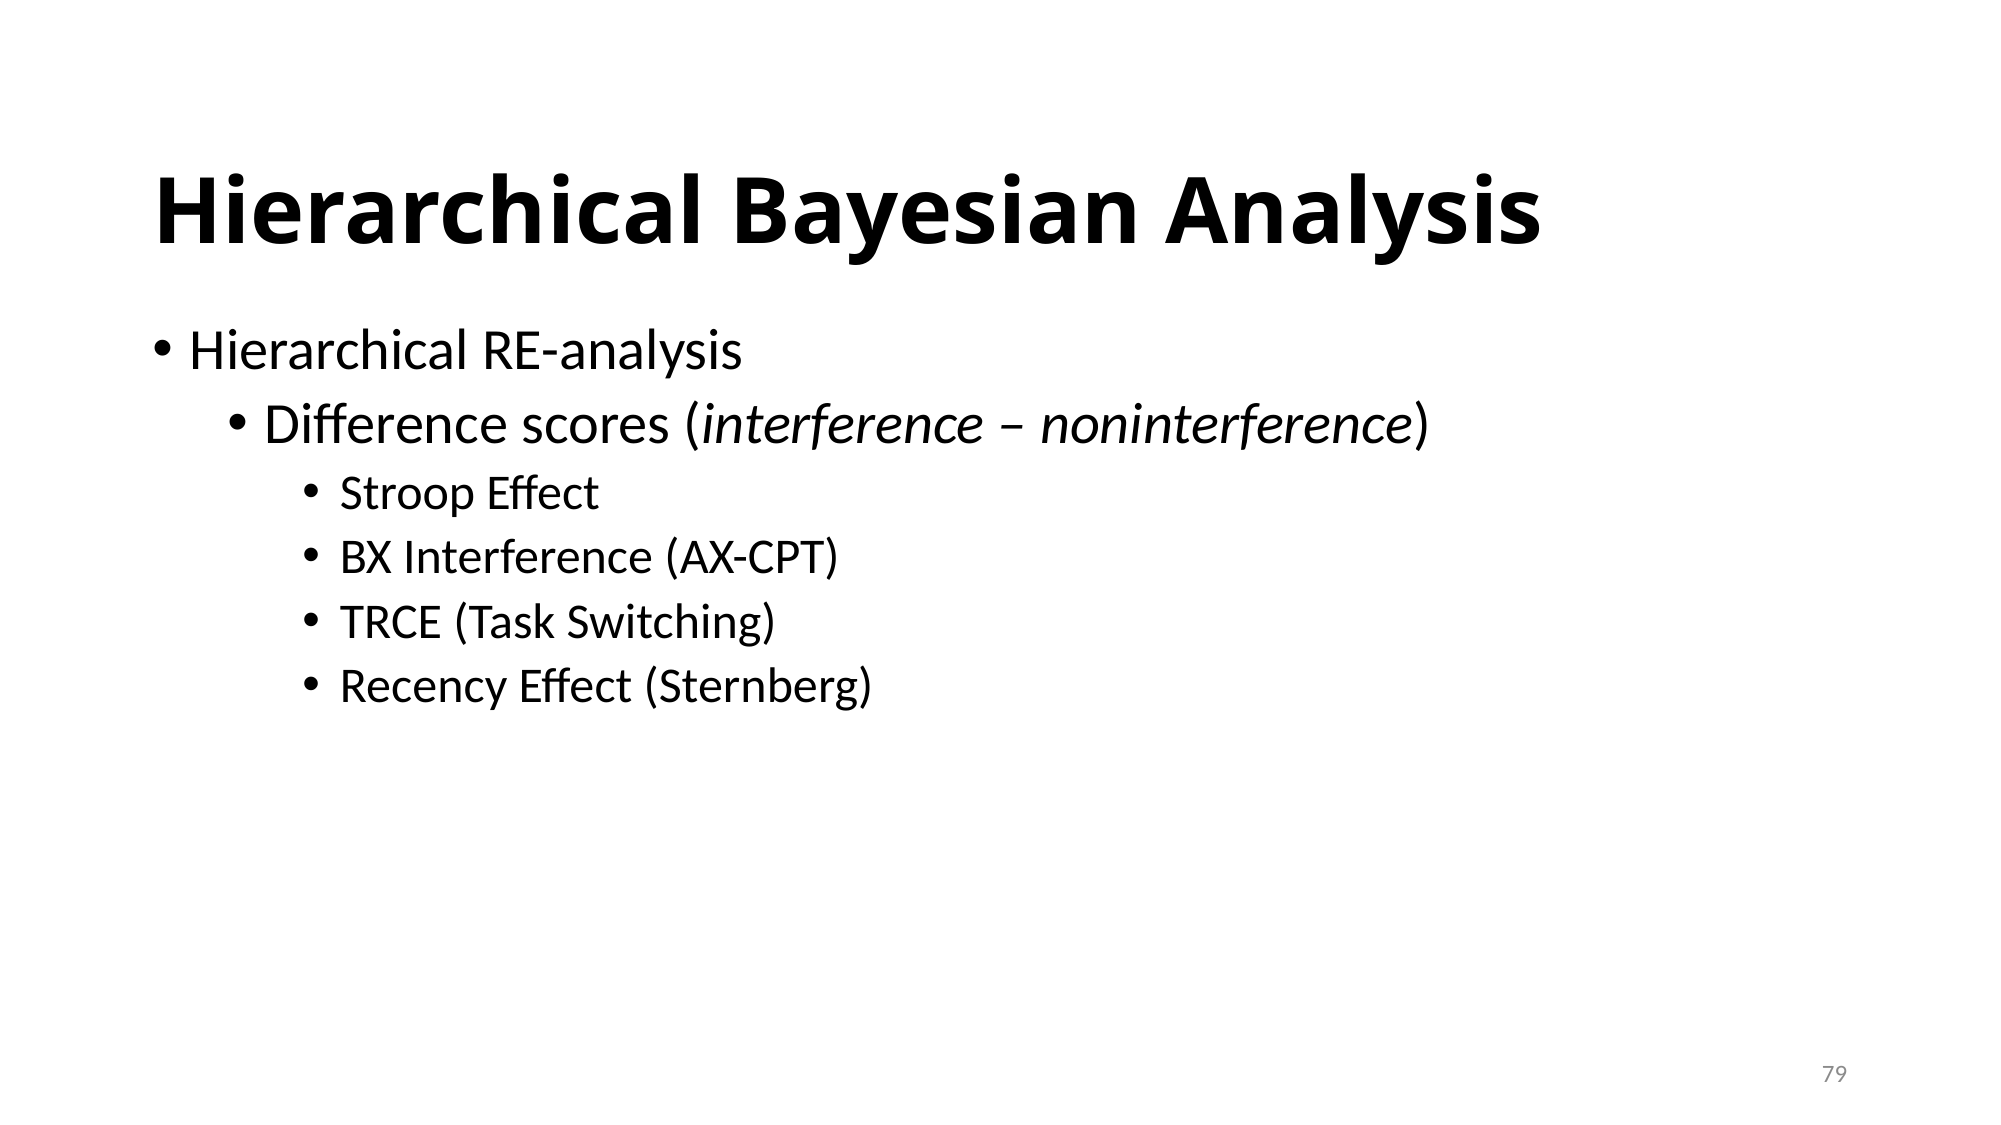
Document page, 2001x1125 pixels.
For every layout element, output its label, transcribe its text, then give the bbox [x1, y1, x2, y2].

list Hierarchical RE-analysis Difference scores (interference – noninterference) Stroop Effect BX Interference (AX-CPT) TRCE (Task Switching) Recency Effect (Sternberg) [137, 312, 2000, 1125]
slide_number 79 [1412, 1042, 1863, 1103]
list Hierarchical Bayesian Analysis [137, 157, 1788, 311]
